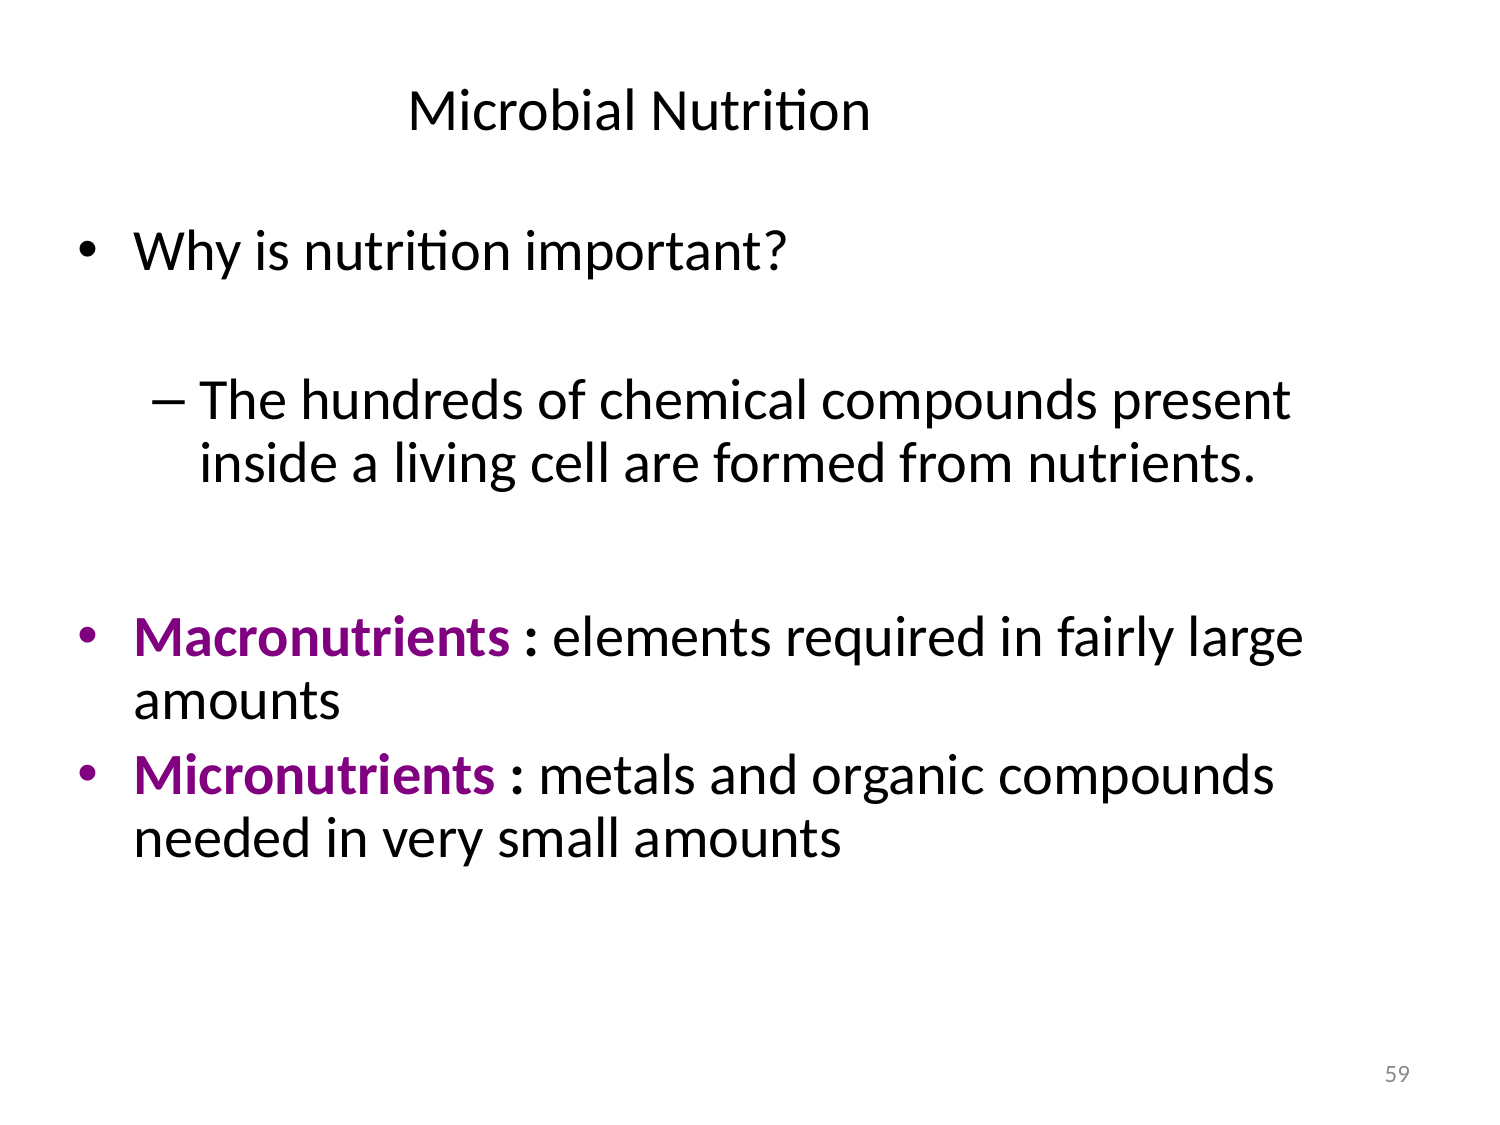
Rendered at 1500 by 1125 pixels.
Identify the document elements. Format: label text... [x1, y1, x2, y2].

title Microbial Nutrition [75, 62, 1206, 150]
list Why is nutrition important? The hundreds of chemical compounds present inside a living cell are formed from nutrients. Macronutrients : elements required in fairly large amounts Micronutrients : metals and organic compounds needed in very small amounts [62, 212, 1447, 963]
slide_number 59 [1074, 1042, 1425, 1103]
